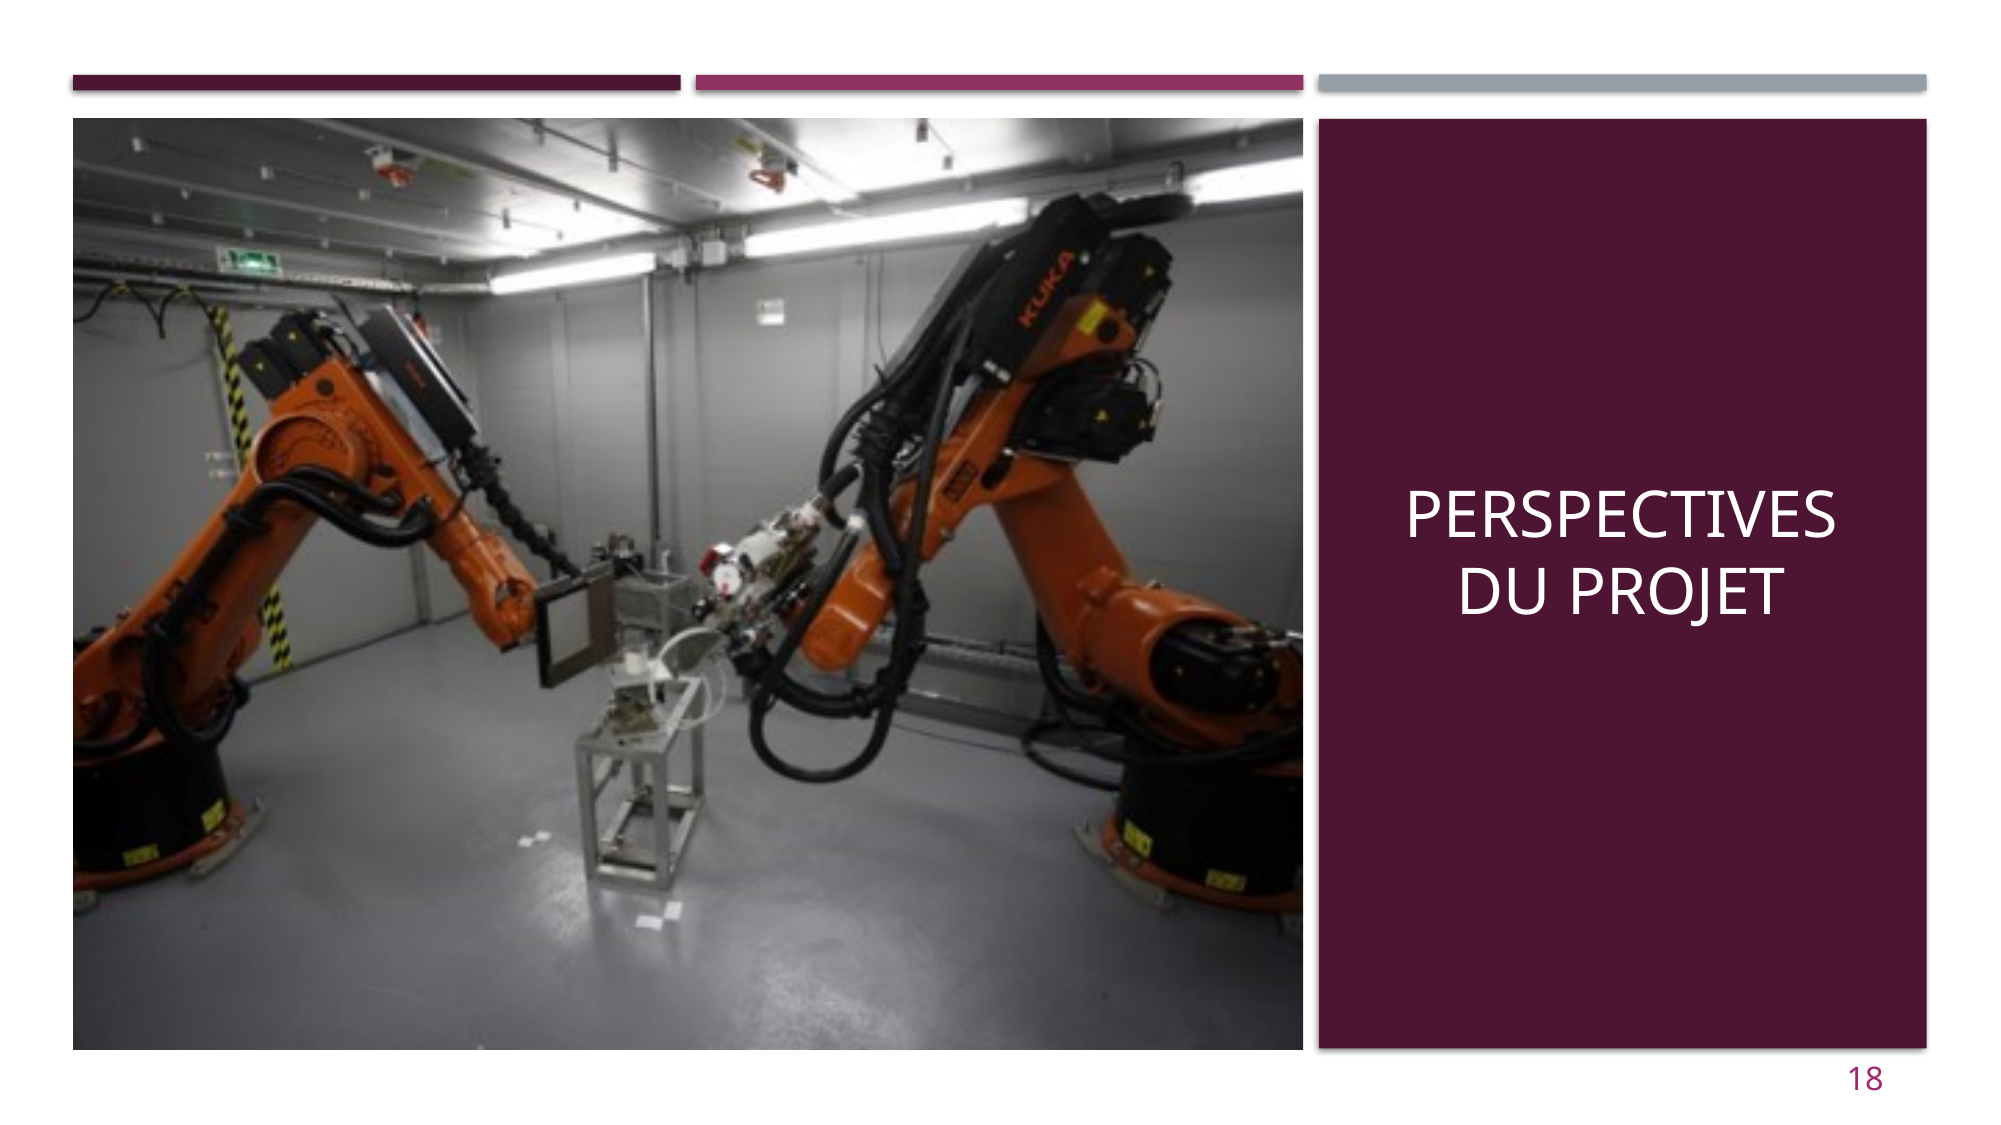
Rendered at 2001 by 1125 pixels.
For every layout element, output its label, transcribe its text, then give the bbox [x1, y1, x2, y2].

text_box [72, 73, 1928, 92]
text_box [1318, 118, 1928, 1049]
text_box [0, 0, 2000, 1125]
title Perspectives du projet [1346, 349, 1896, 635]
slide_number 18 [1732, 1050, 1899, 1110]
picture [72, 118, 1304, 1051]
